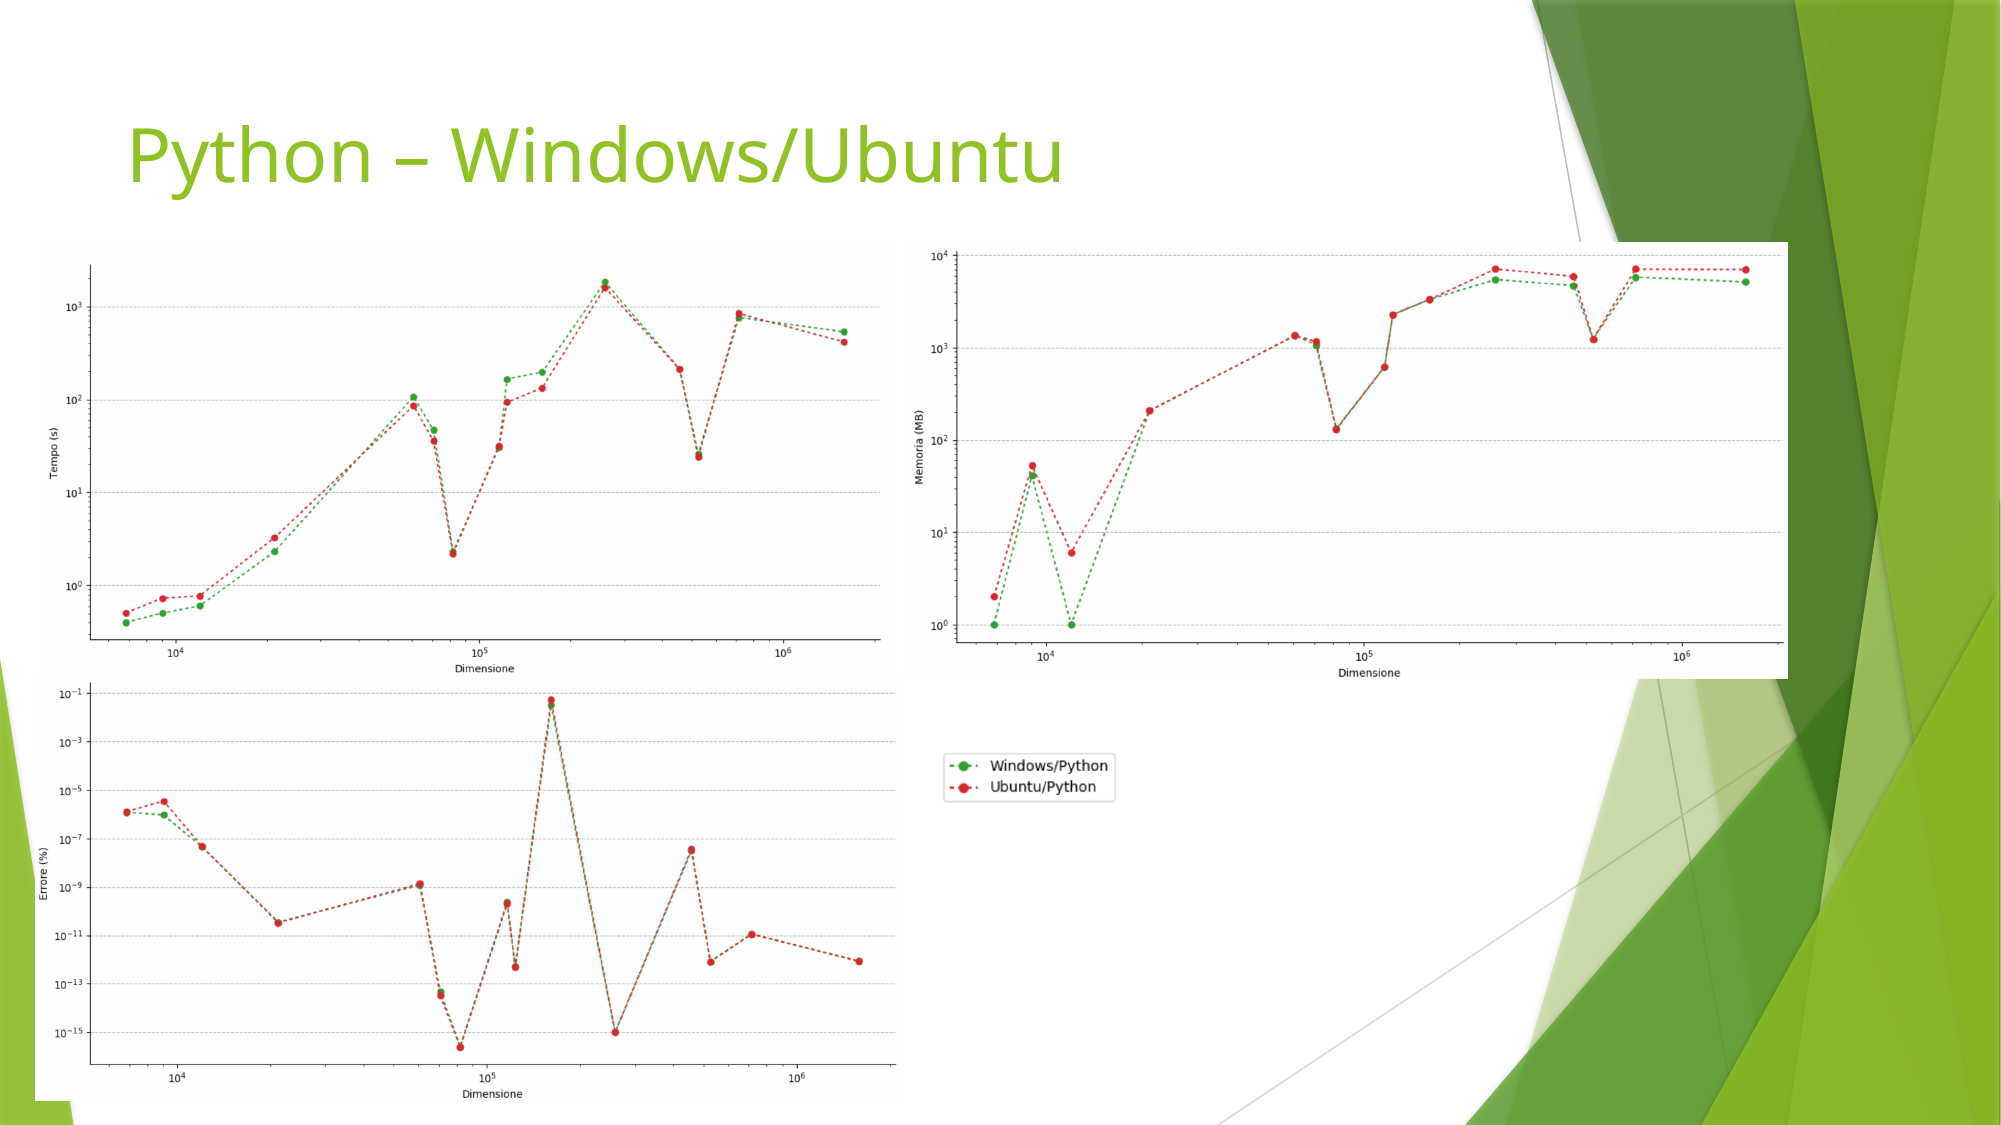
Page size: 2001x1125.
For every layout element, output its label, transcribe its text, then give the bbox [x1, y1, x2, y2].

picture [932, 747, 1129, 817]
title Python – Windows/Ubuntu [111, 99, 1522, 317]
picture [911, 241, 1789, 680]
picture [34, 241, 903, 1102]
